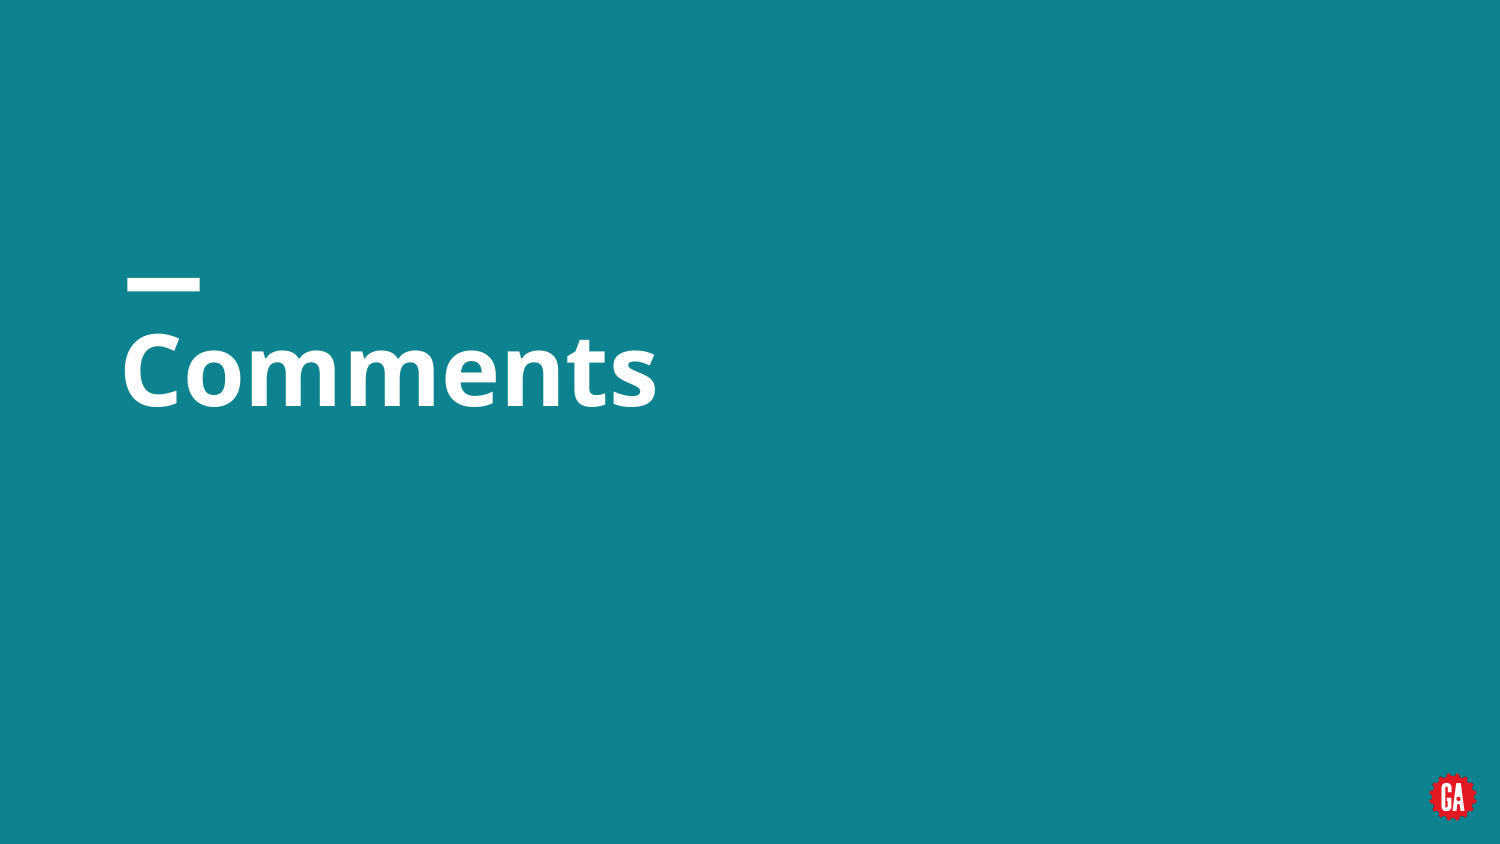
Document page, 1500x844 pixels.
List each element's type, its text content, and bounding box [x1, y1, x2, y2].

picture [1427, 771, 1479, 823]
title Comments [104, 291, 1091, 553]
